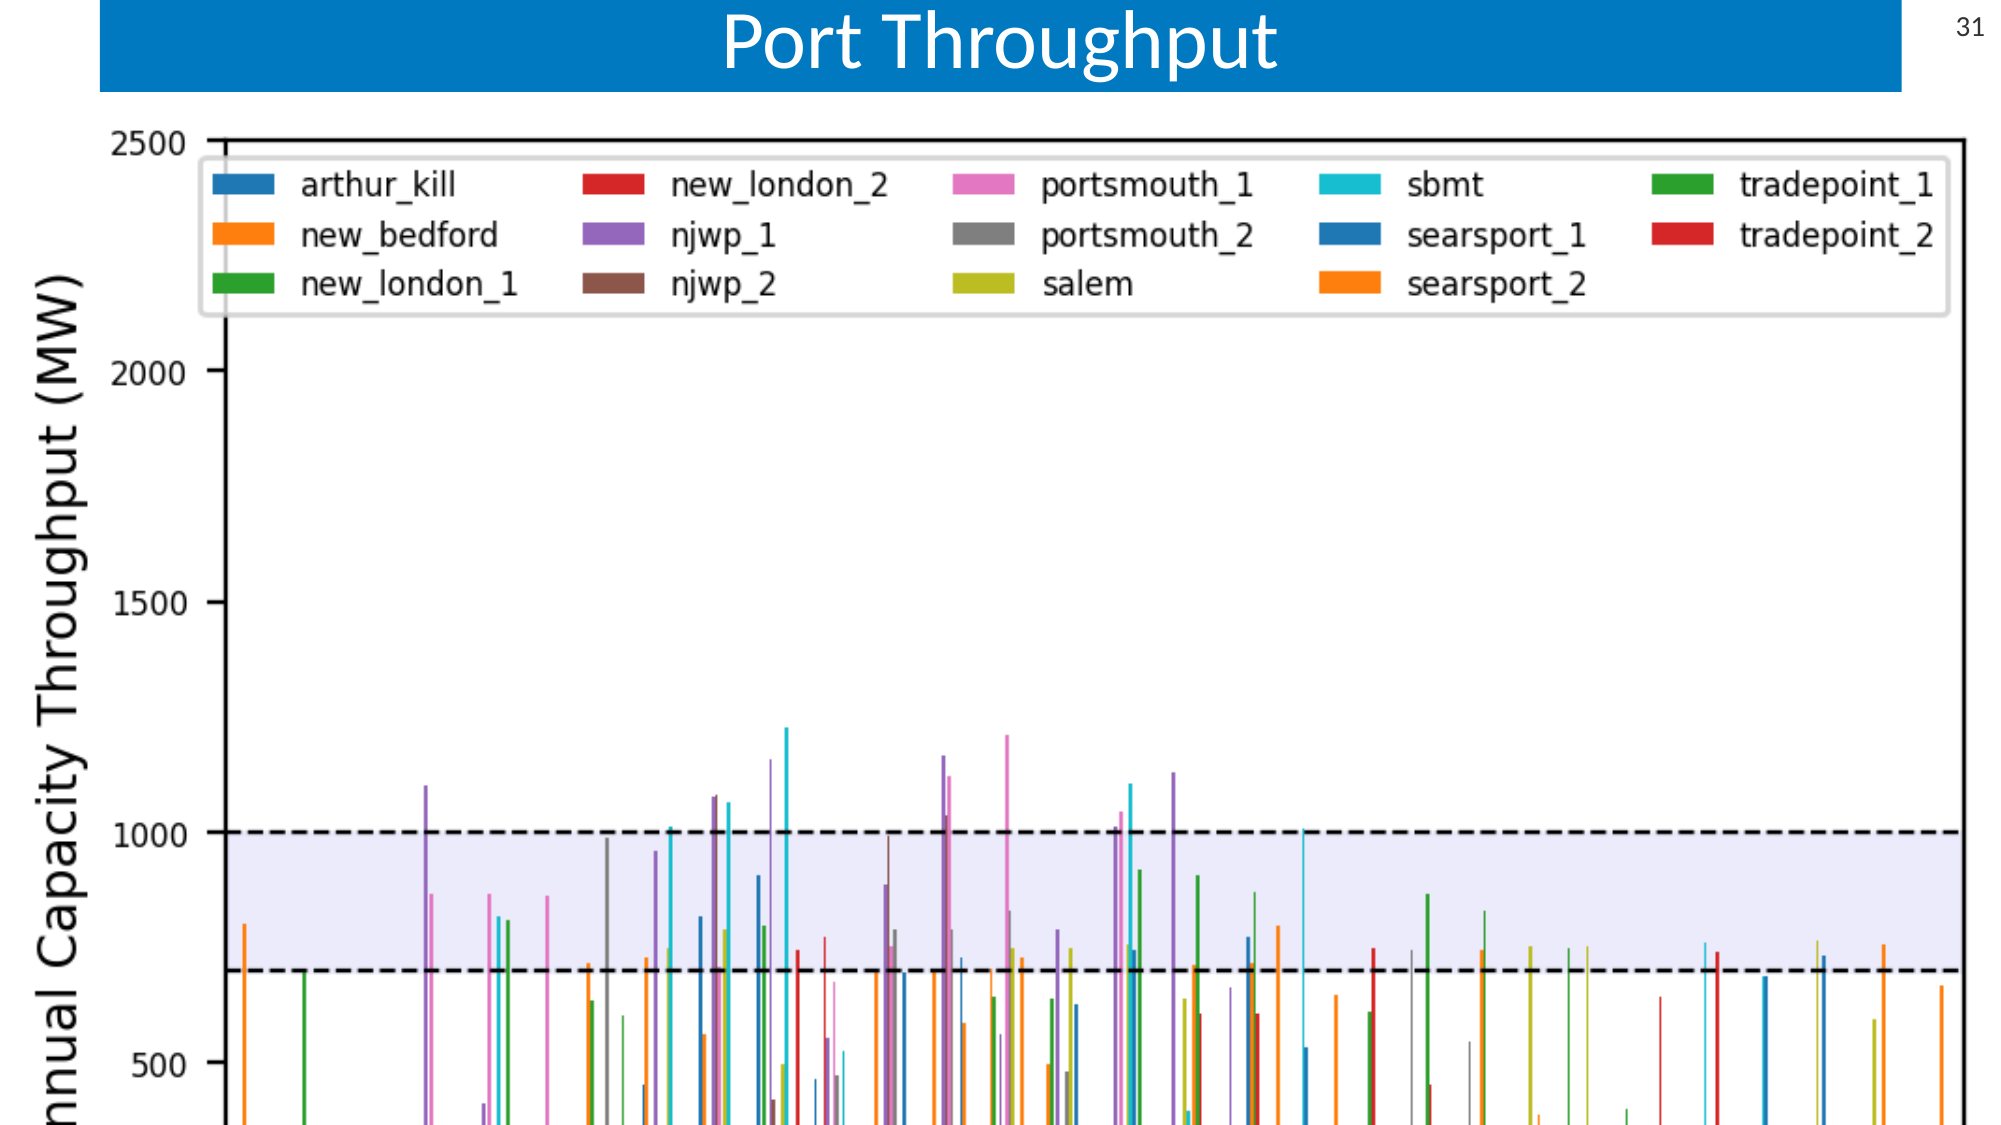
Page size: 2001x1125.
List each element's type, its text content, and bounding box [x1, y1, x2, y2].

title Port Throughput [99, 0, 1902, 91]
picture [0, 92, 2000, 1125]
